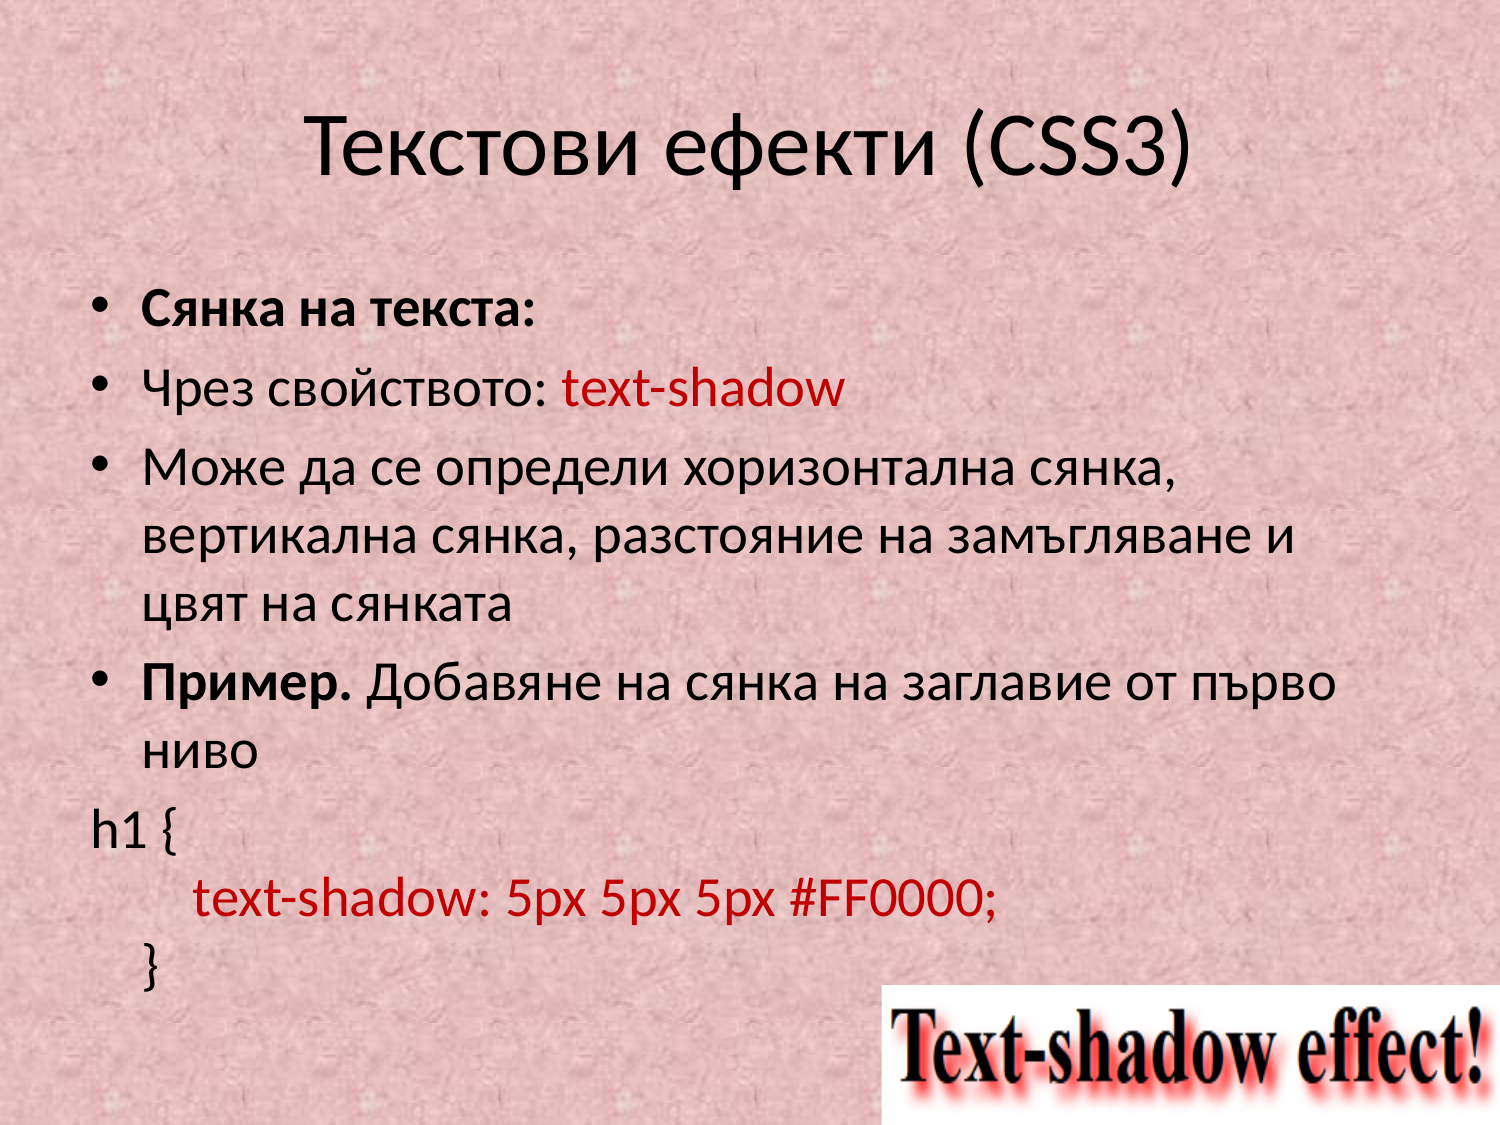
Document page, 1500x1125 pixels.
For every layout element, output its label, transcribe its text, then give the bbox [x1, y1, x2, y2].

list Сянка на текста: Чрез свойството: text-shadow Може да се определи хоризонтална сянка, вертикална сянка, разстояние на замъгляване и цвят на сянката Пример. Добавяне на сянка на заглавие от първо ниво h1 { text-shadow: 5px 5px 5px #FF0000; } [75, 262, 1425, 1005]
picture [0, 0, 1500, 1125]
title Текстови ефекти (CSS3) [75, 45, 1425, 233]
